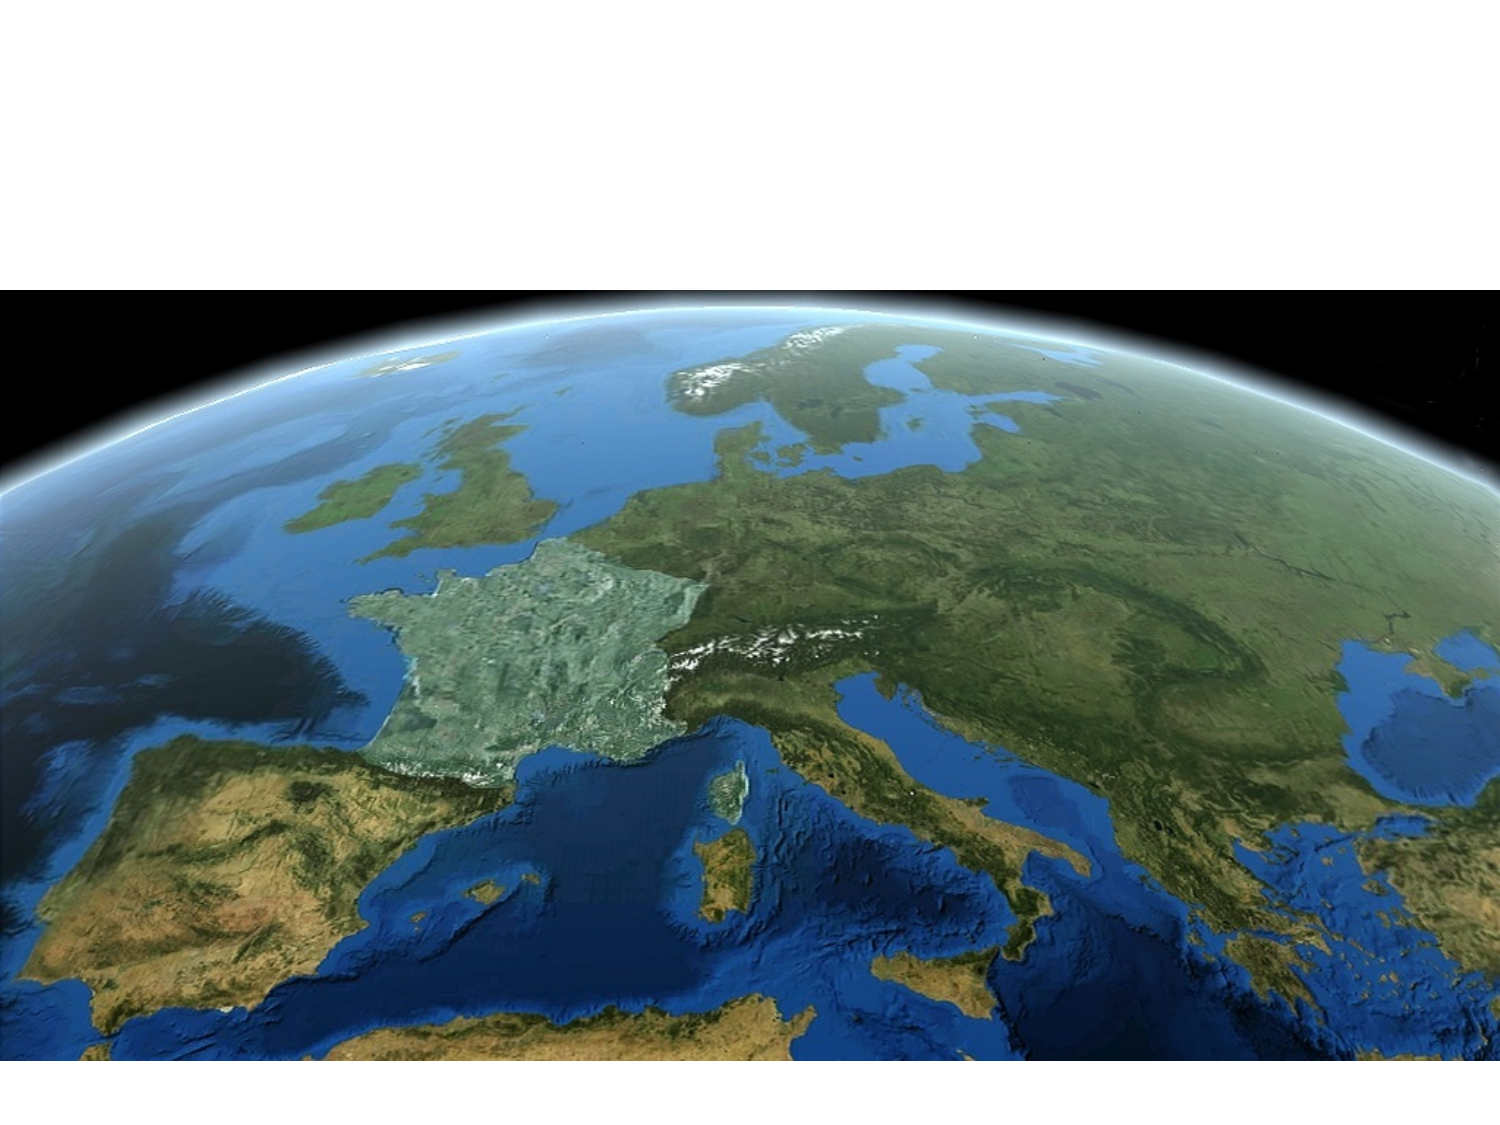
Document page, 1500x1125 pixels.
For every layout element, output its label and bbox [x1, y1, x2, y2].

picture [0, 290, 1500, 1061]
